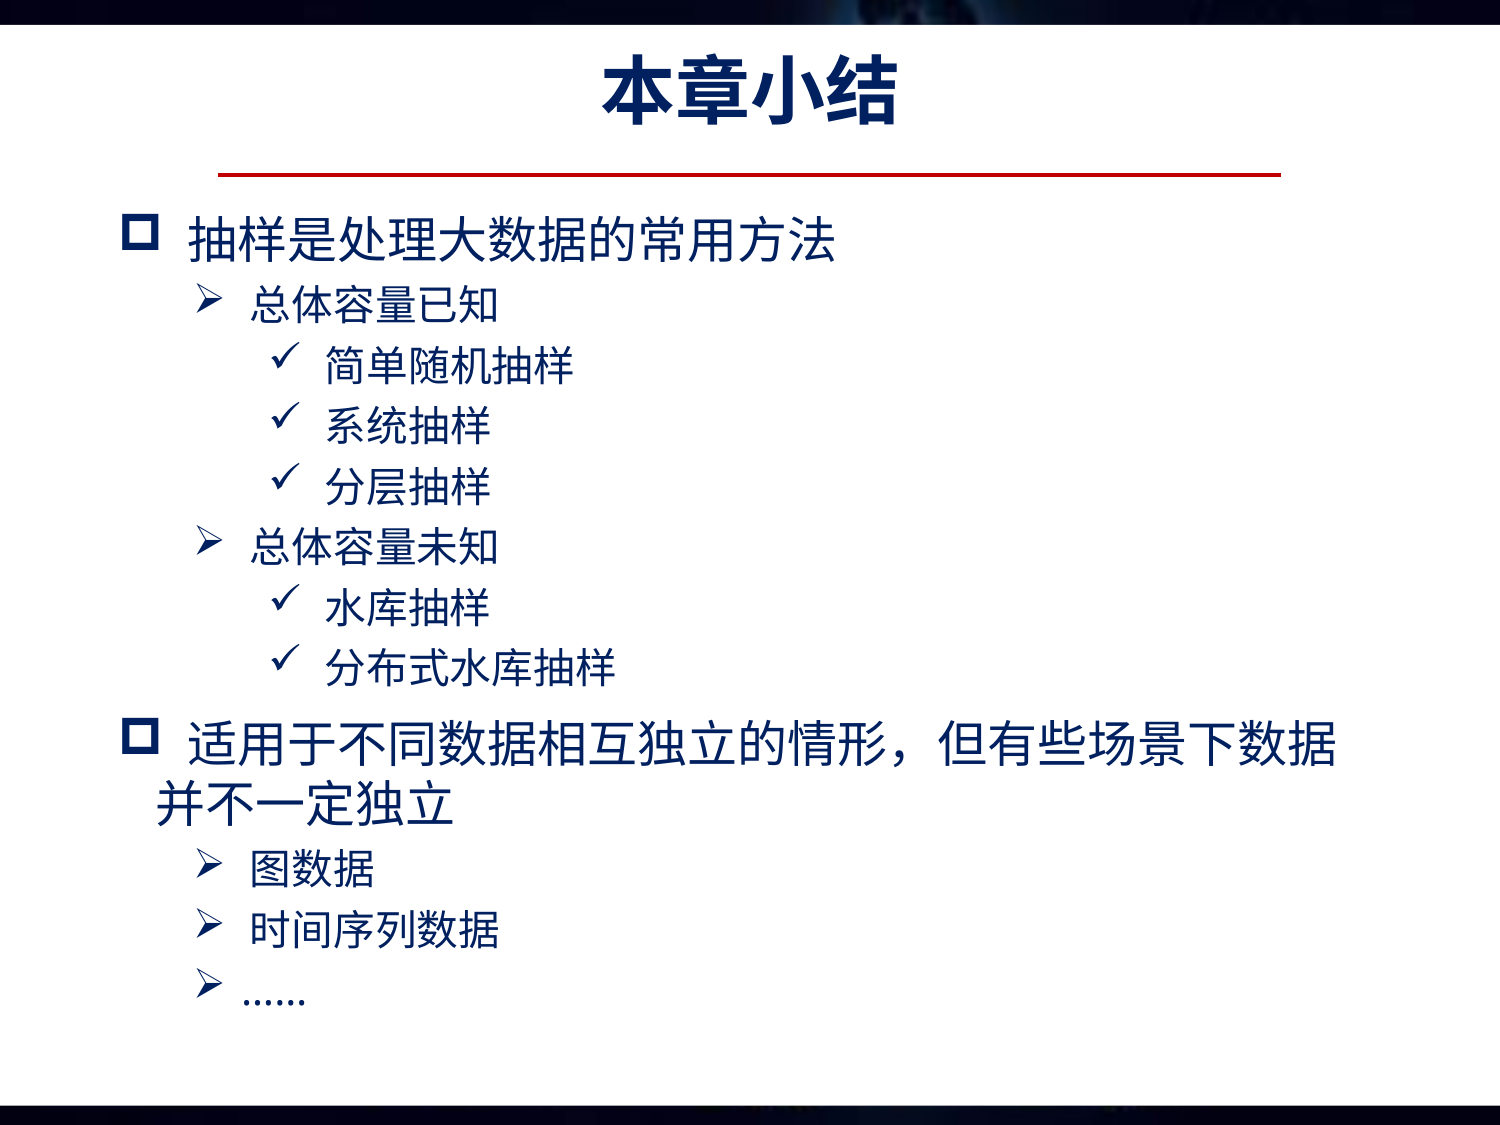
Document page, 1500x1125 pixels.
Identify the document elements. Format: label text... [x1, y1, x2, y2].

picture [0, 1106, 1500, 1125]
title 本章小结 [218, 21, 1282, 167]
list 抽样是处理大数据的常用方法 总体容量已知 简单随机抽样 系统抽样 分层抽样 总体容量未知 水库抽样 分布式水库抽样 适用于不同数据相互独立的情形，但有些场景下数据并不一定独立 图数据 时间序列数据 …… [103, 201, 1397, 1104]
picture [0, 0, 1500, 24]
